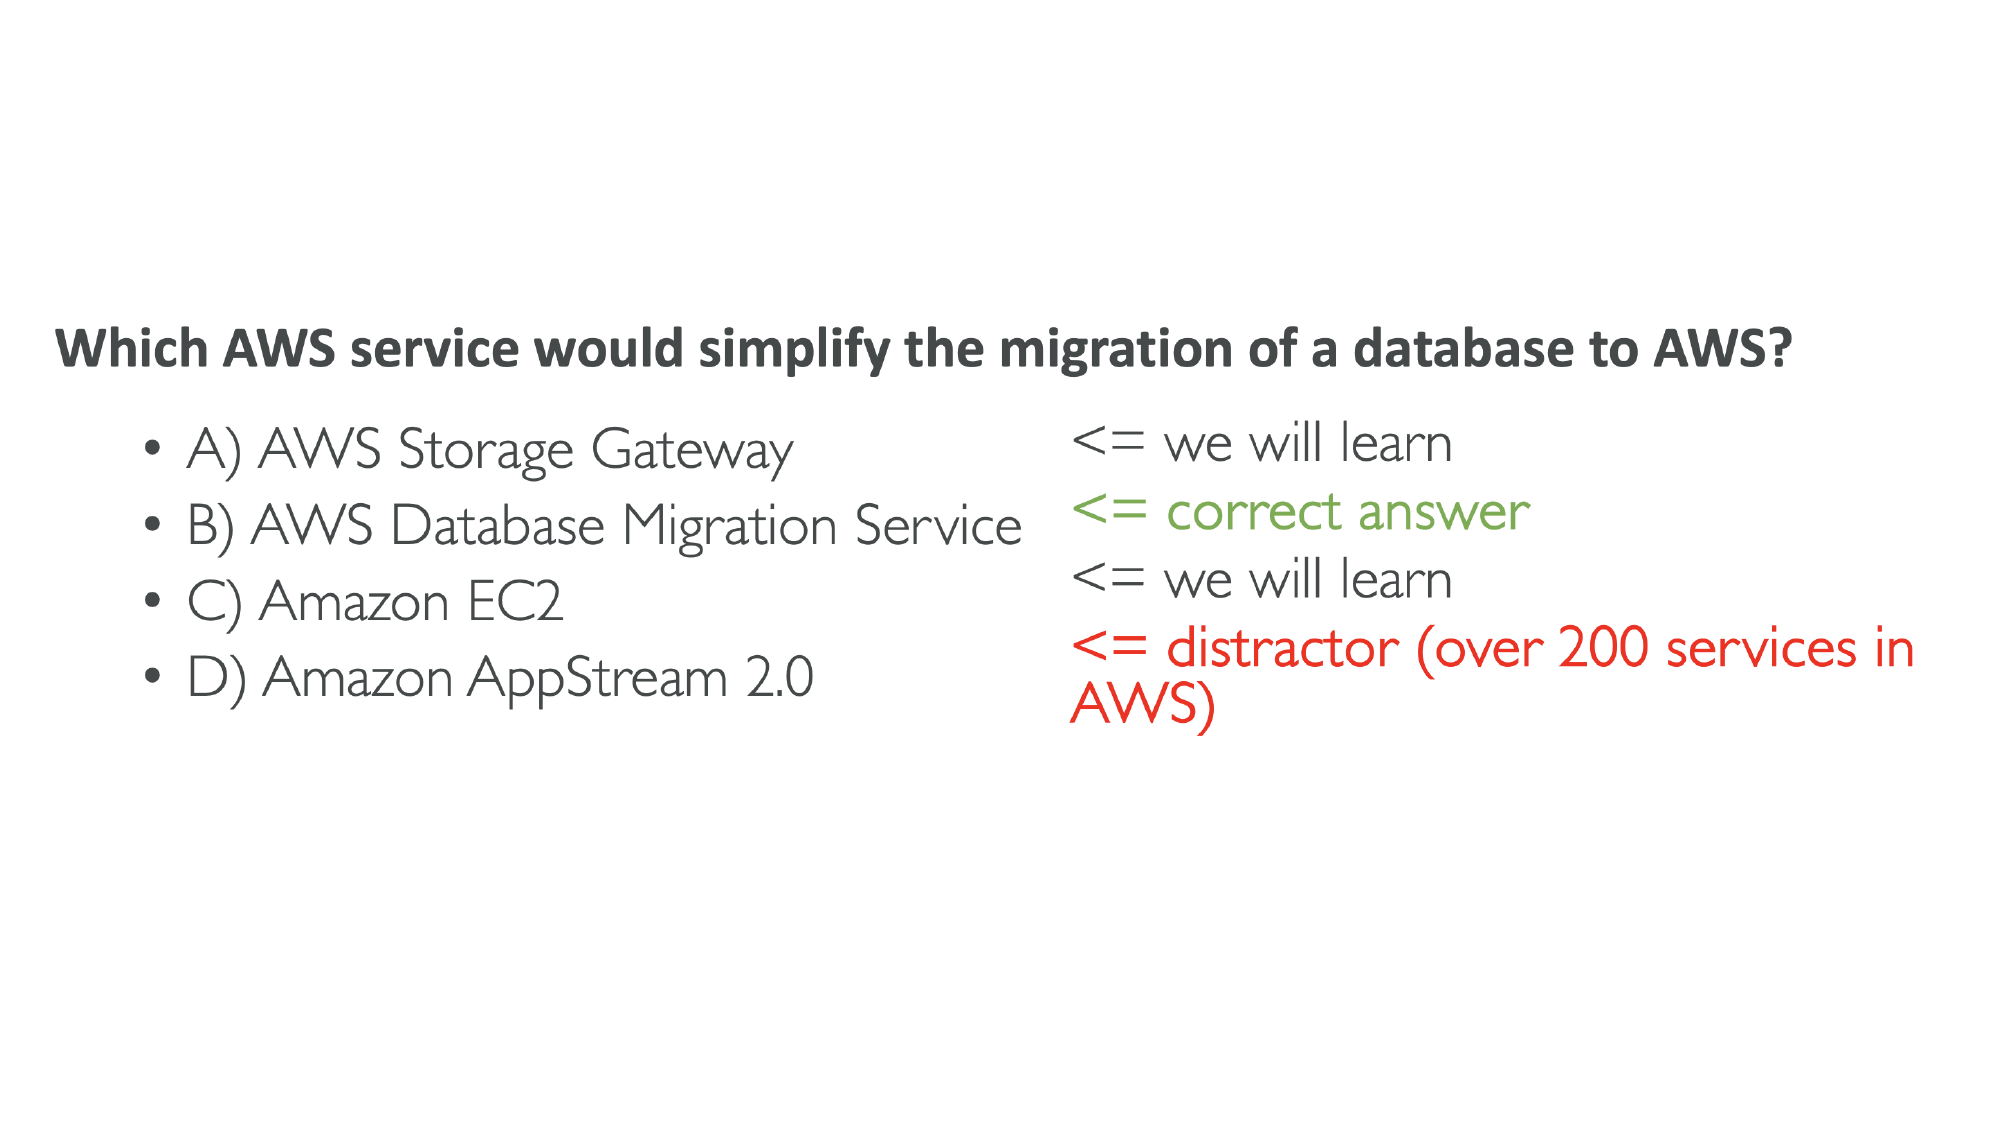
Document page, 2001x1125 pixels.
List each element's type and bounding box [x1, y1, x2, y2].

picture [13, 254, 2000, 803]
